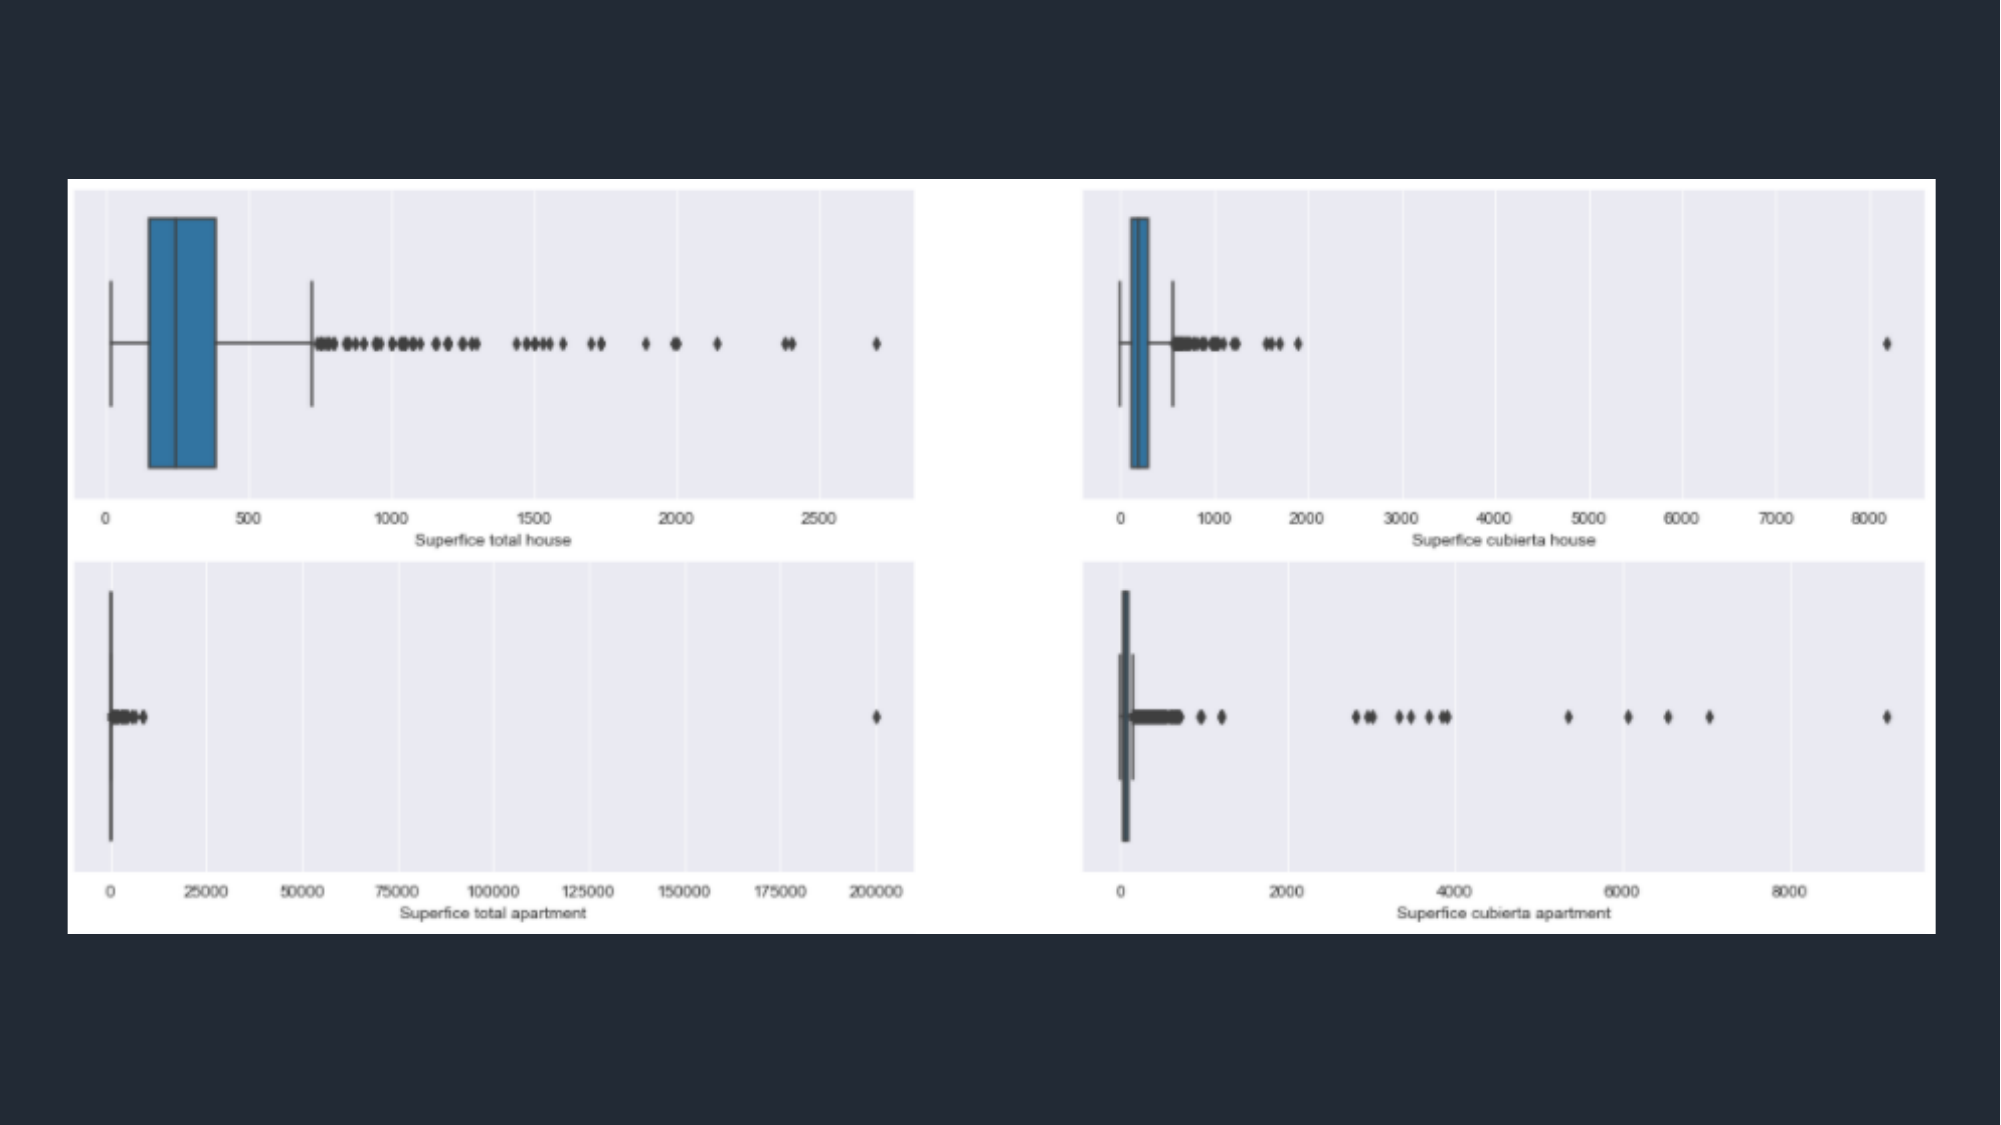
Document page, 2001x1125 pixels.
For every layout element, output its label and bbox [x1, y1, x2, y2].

picture [67, 179, 1936, 934]
